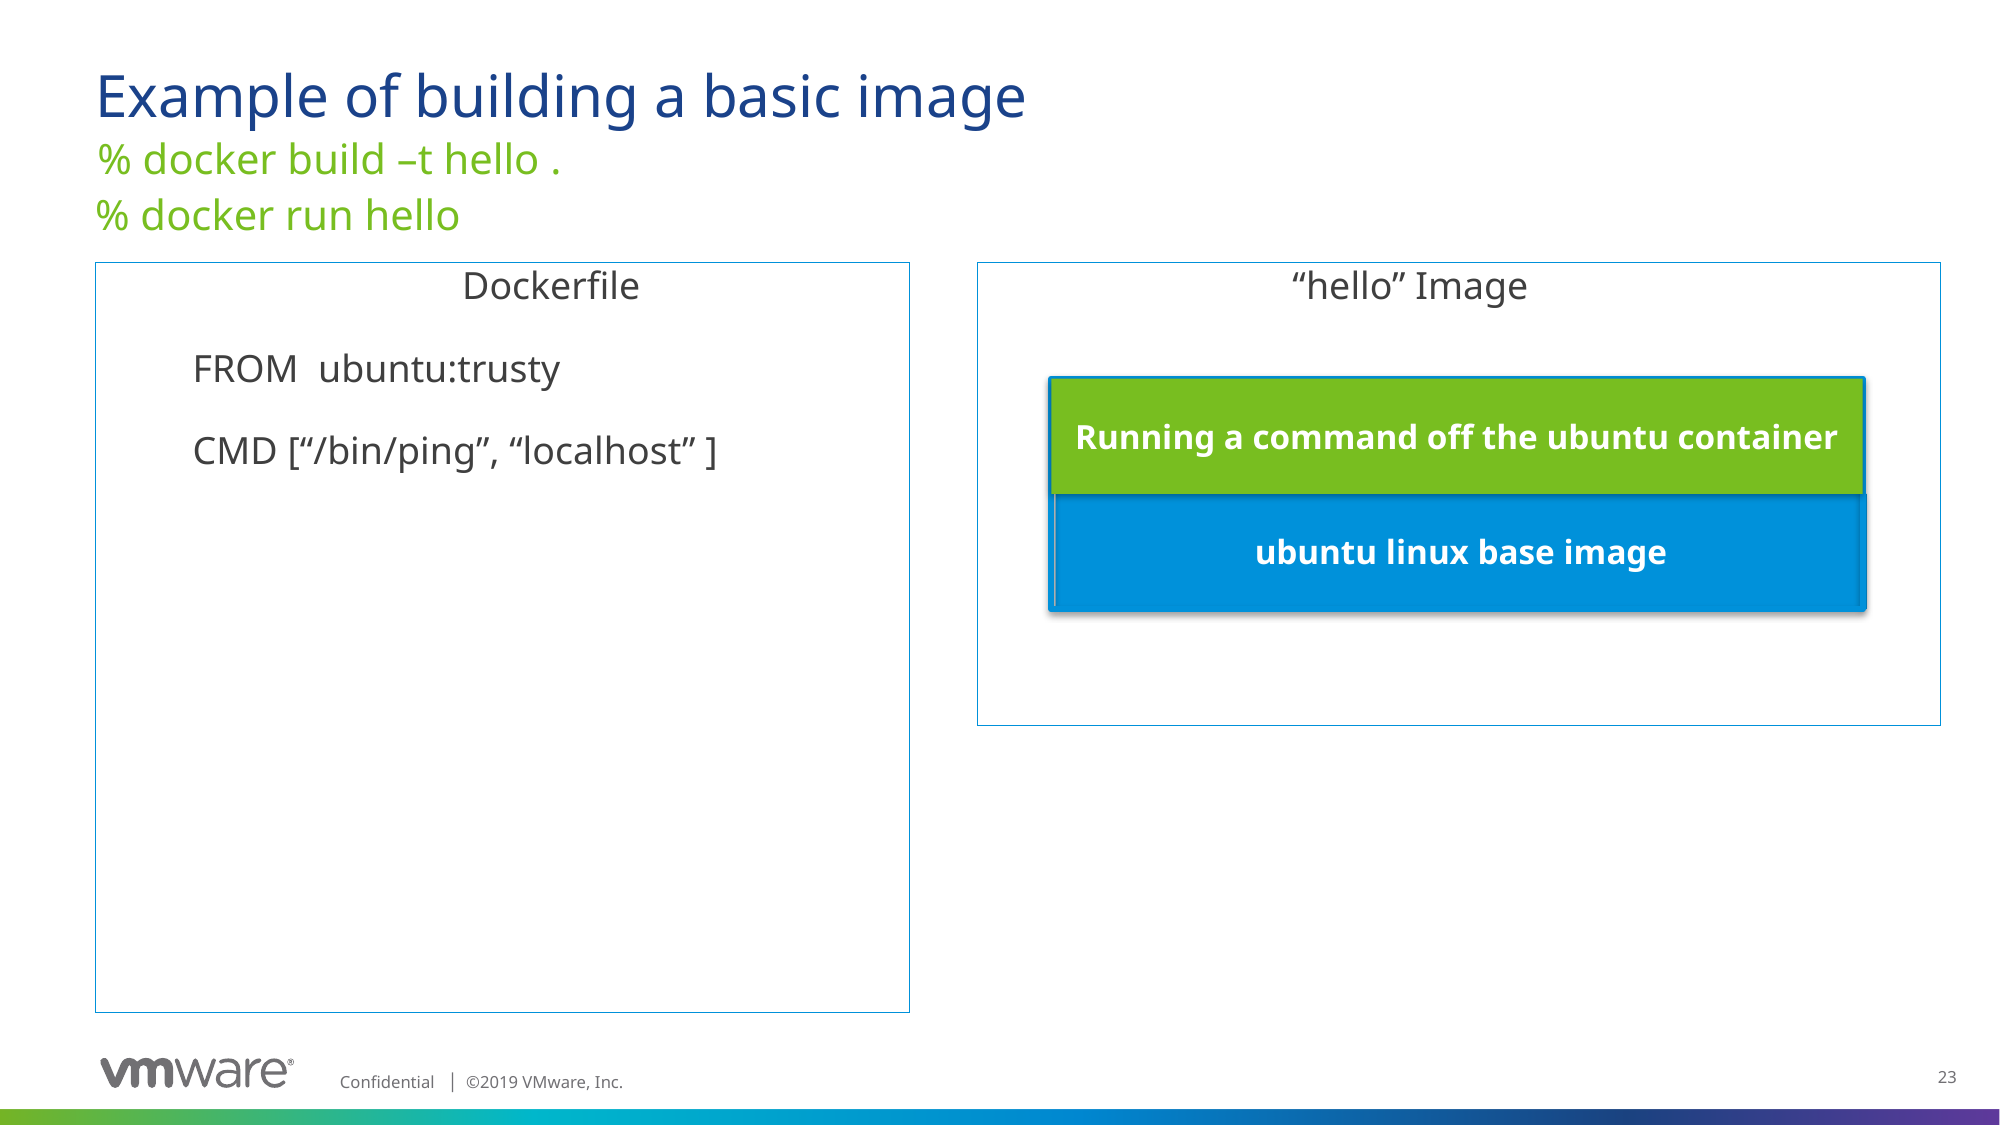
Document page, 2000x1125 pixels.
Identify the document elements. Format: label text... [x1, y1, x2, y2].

list “hello” Image [977, 262, 1941, 726]
picture [0, 1109, 719, 1125]
list Dockerfile FROM ubuntu:trusty CMD [“/bin/ping”, “localhost” ] [95, 262, 910, 1013]
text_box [1051, 378, 1868, 610]
subtitle % docker build –t hello . [97, 133, 1896, 174]
picture [1075, 1109, 2000, 1125]
title Example of building a basic image [95, 67, 1900, 131]
text_box % docker run hello [95, 188, 1894, 230]
